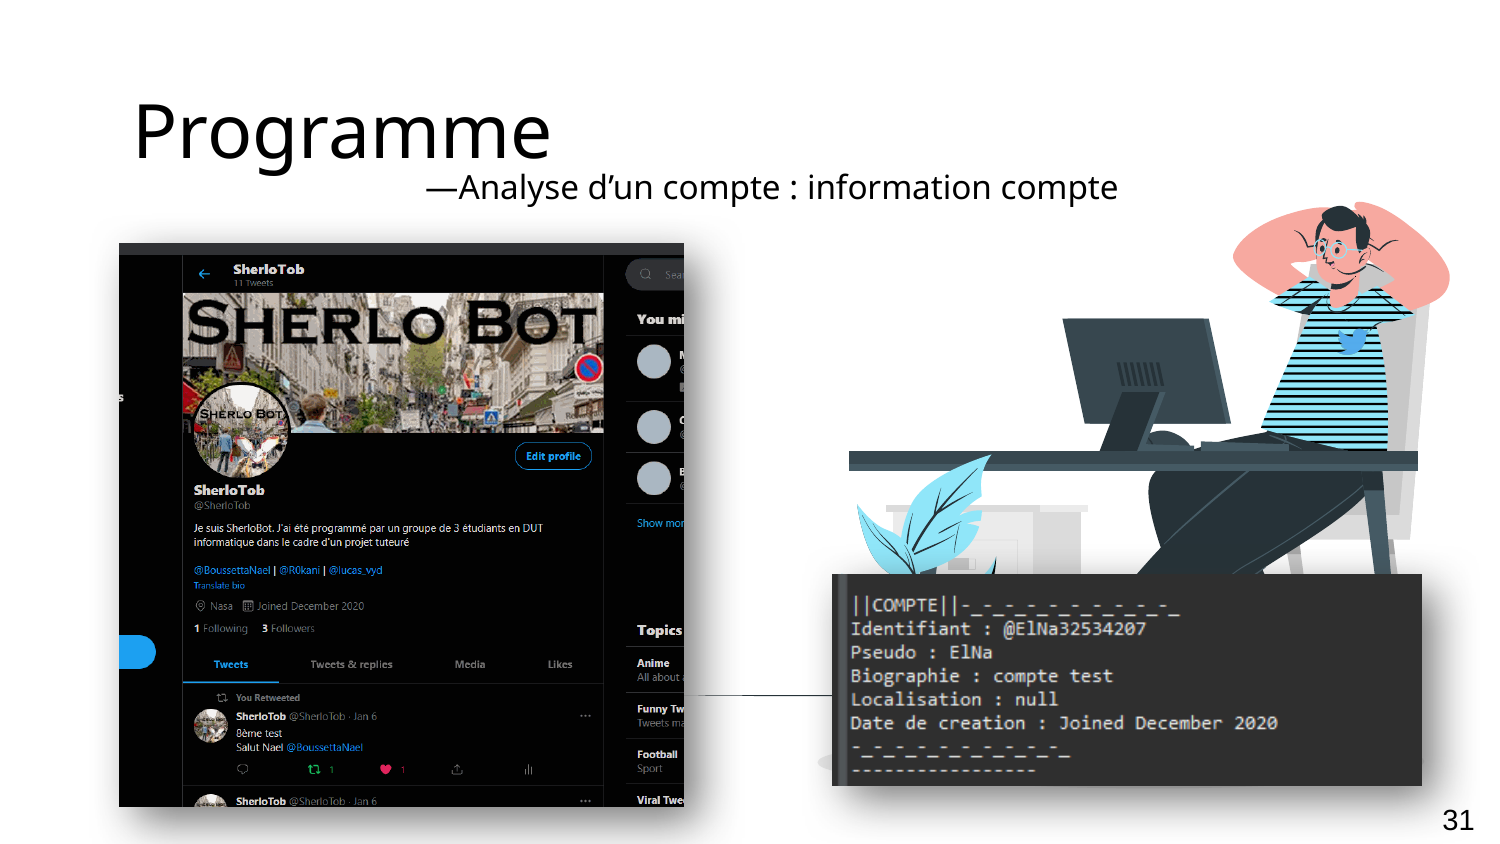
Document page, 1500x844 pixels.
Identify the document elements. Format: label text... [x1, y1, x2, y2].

picture [831, 574, 1422, 786]
text_box —Analyse d’un compte : information compte [410, 124, 1264, 226]
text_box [680, 201, 1452, 789]
picture [1329, 317, 1378, 367]
text_box 31 [1417, 793, 1500, 844]
text_box Programme [117, 55, 681, 202]
picture [118, 242, 685, 808]
